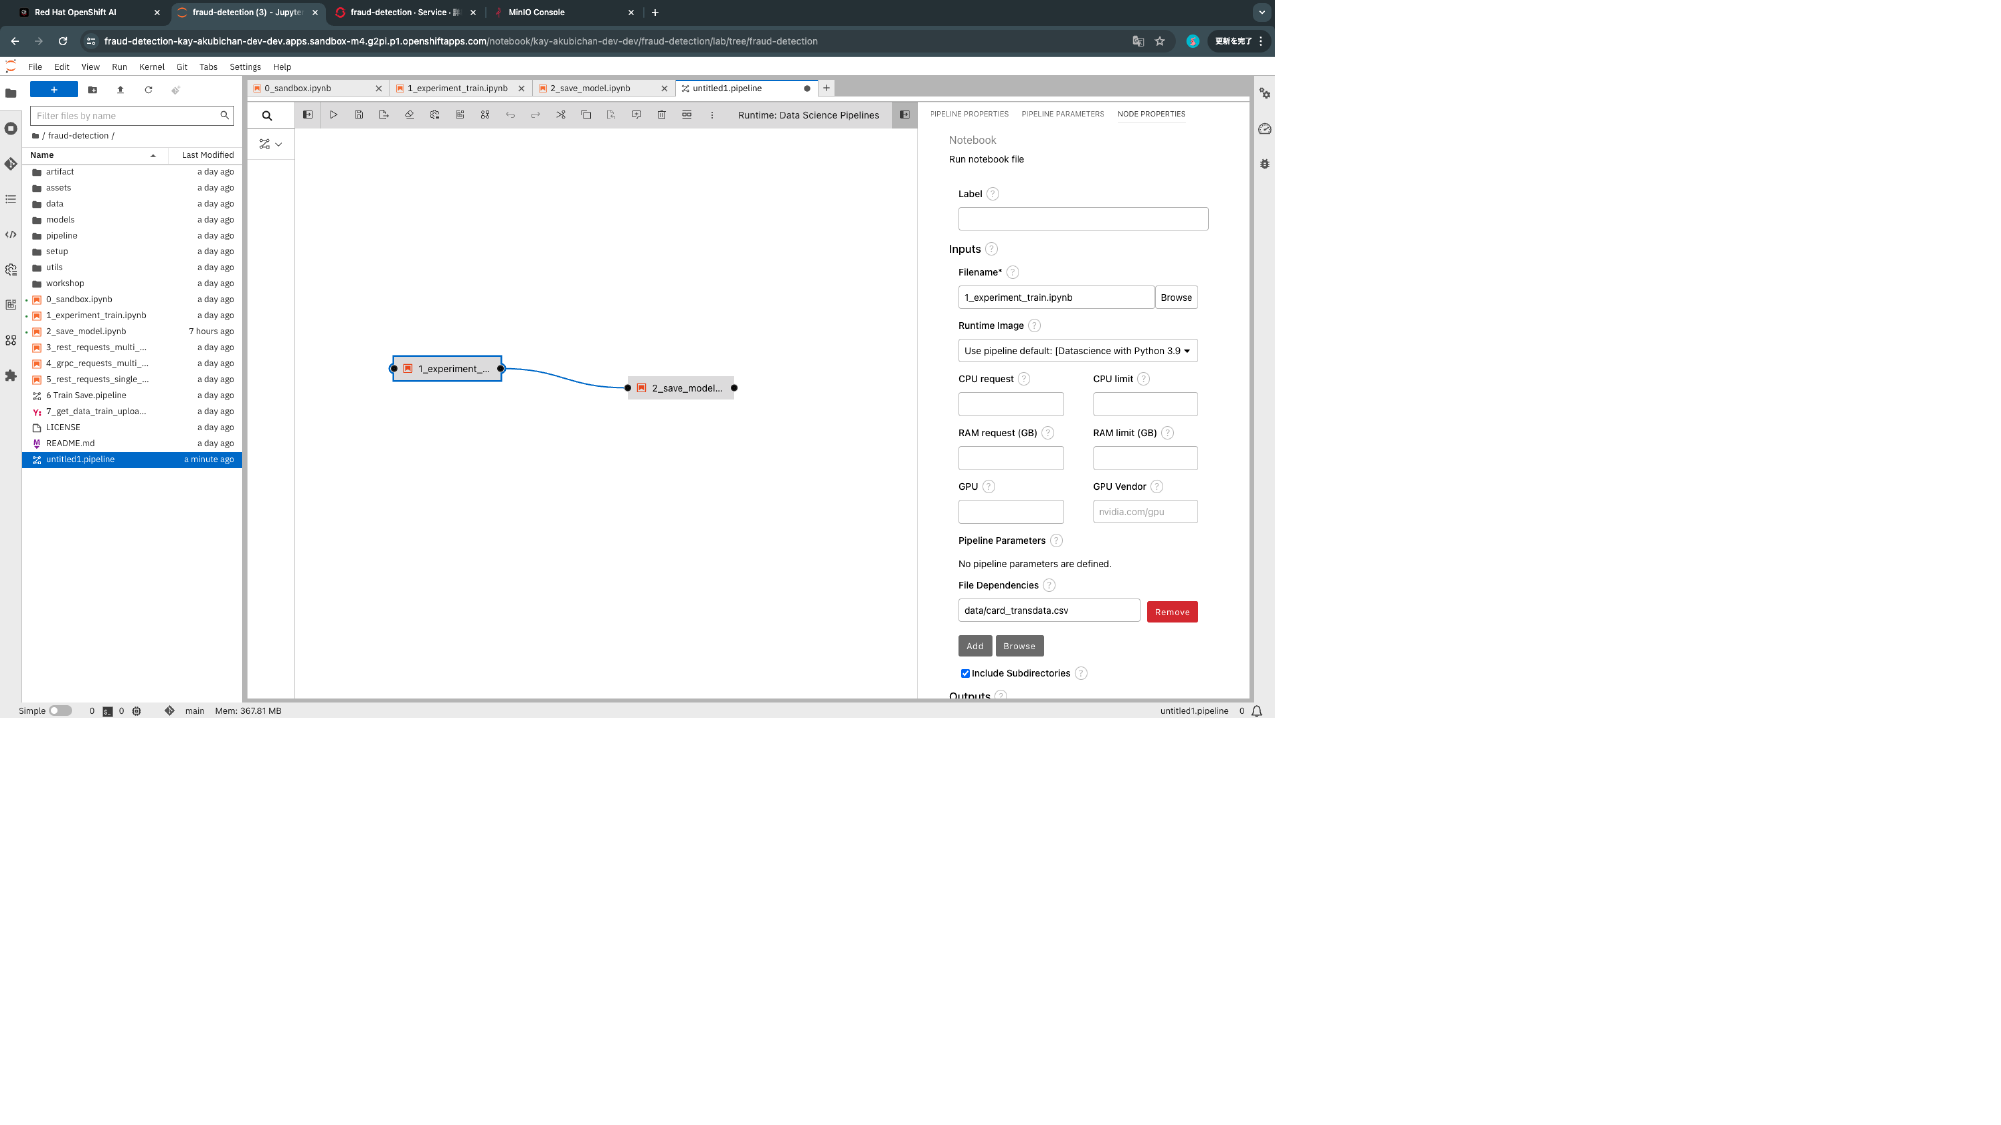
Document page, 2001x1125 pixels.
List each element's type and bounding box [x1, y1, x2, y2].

picture [0, 0, 1276, 718]
